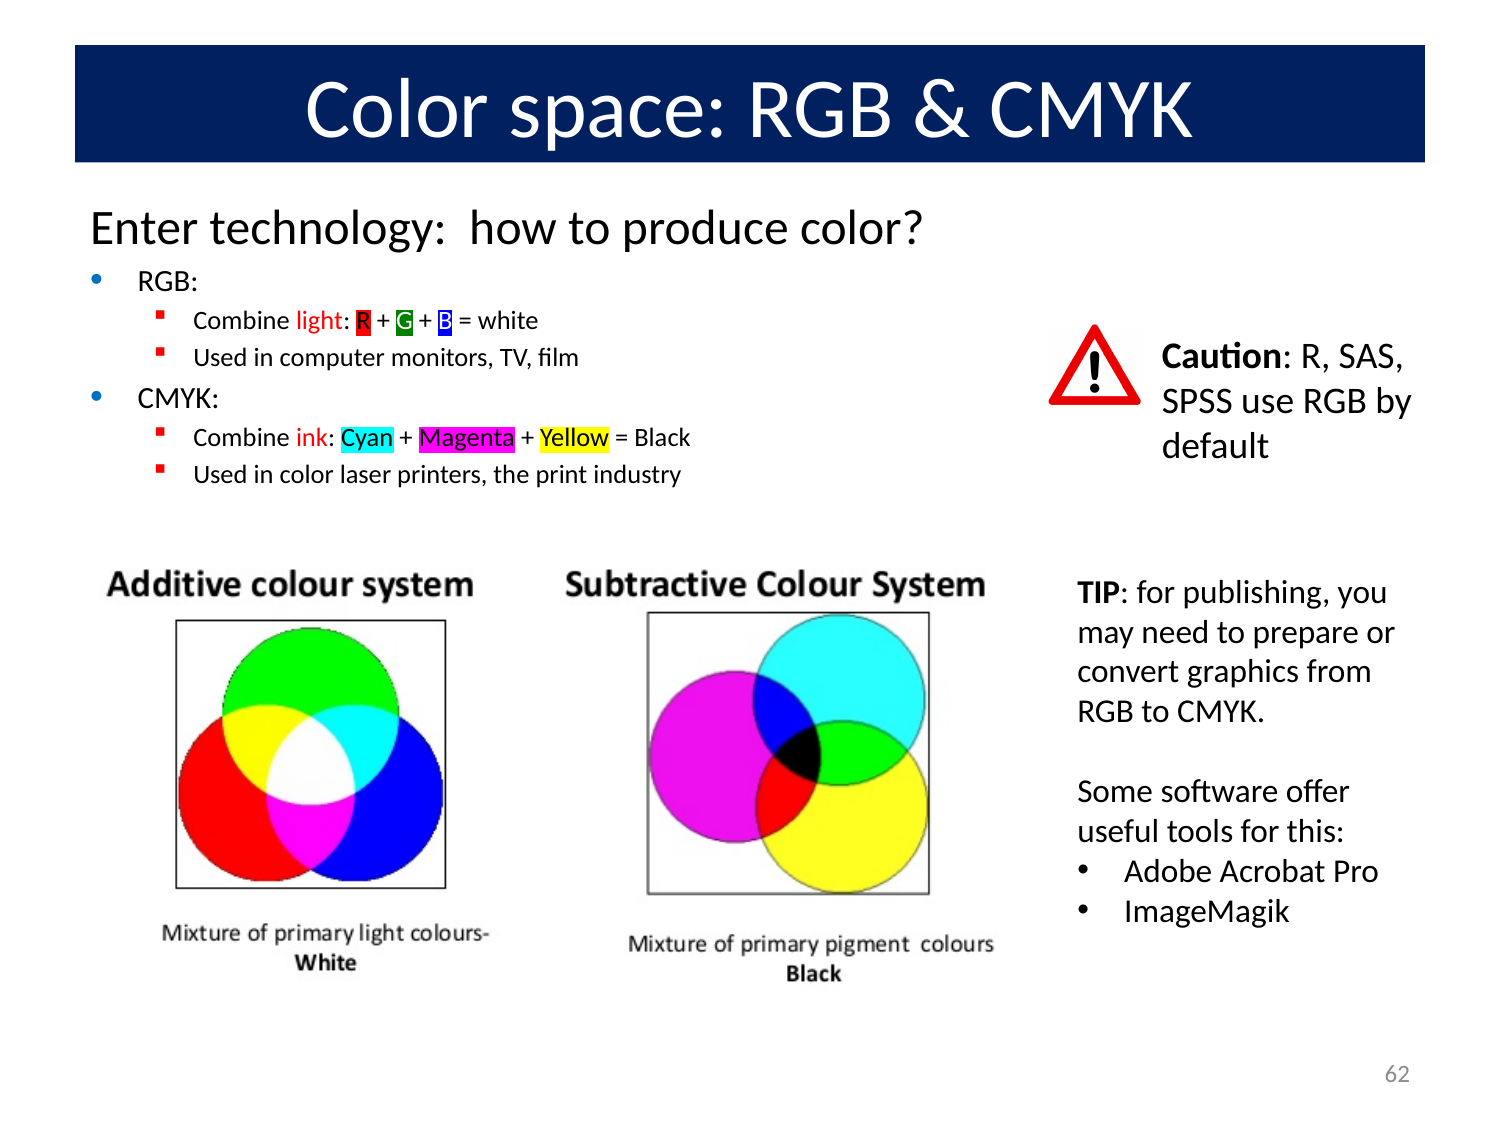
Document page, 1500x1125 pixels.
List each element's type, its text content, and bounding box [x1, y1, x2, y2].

list Enter technology: how to produce color? RGB: Combine light: R + G + B = white Used in computer monitors, TV, film CMYK: Combine ink: Cyan + Magenta + Yellow = Black Used in color laser printers, the print industry [75, 187, 1425, 500]
text_box Caution: R, SAS, SPSS use RGB by default [1147, 323, 1448, 474]
picture [1047, 323, 1142, 406]
picture [99, 562, 1002, 991]
slide_number 62 [1074, 1042, 1425, 1103]
text_box TIP: for publishing, you may need to prepare or convert graphics from RGB to CMYK. Some software offer useful tools for this: Adobe Acrobat Pro ImageMagik [1062, 562, 1425, 937]
title Color space: RGB & CMYK [75, 45, 1425, 163]
